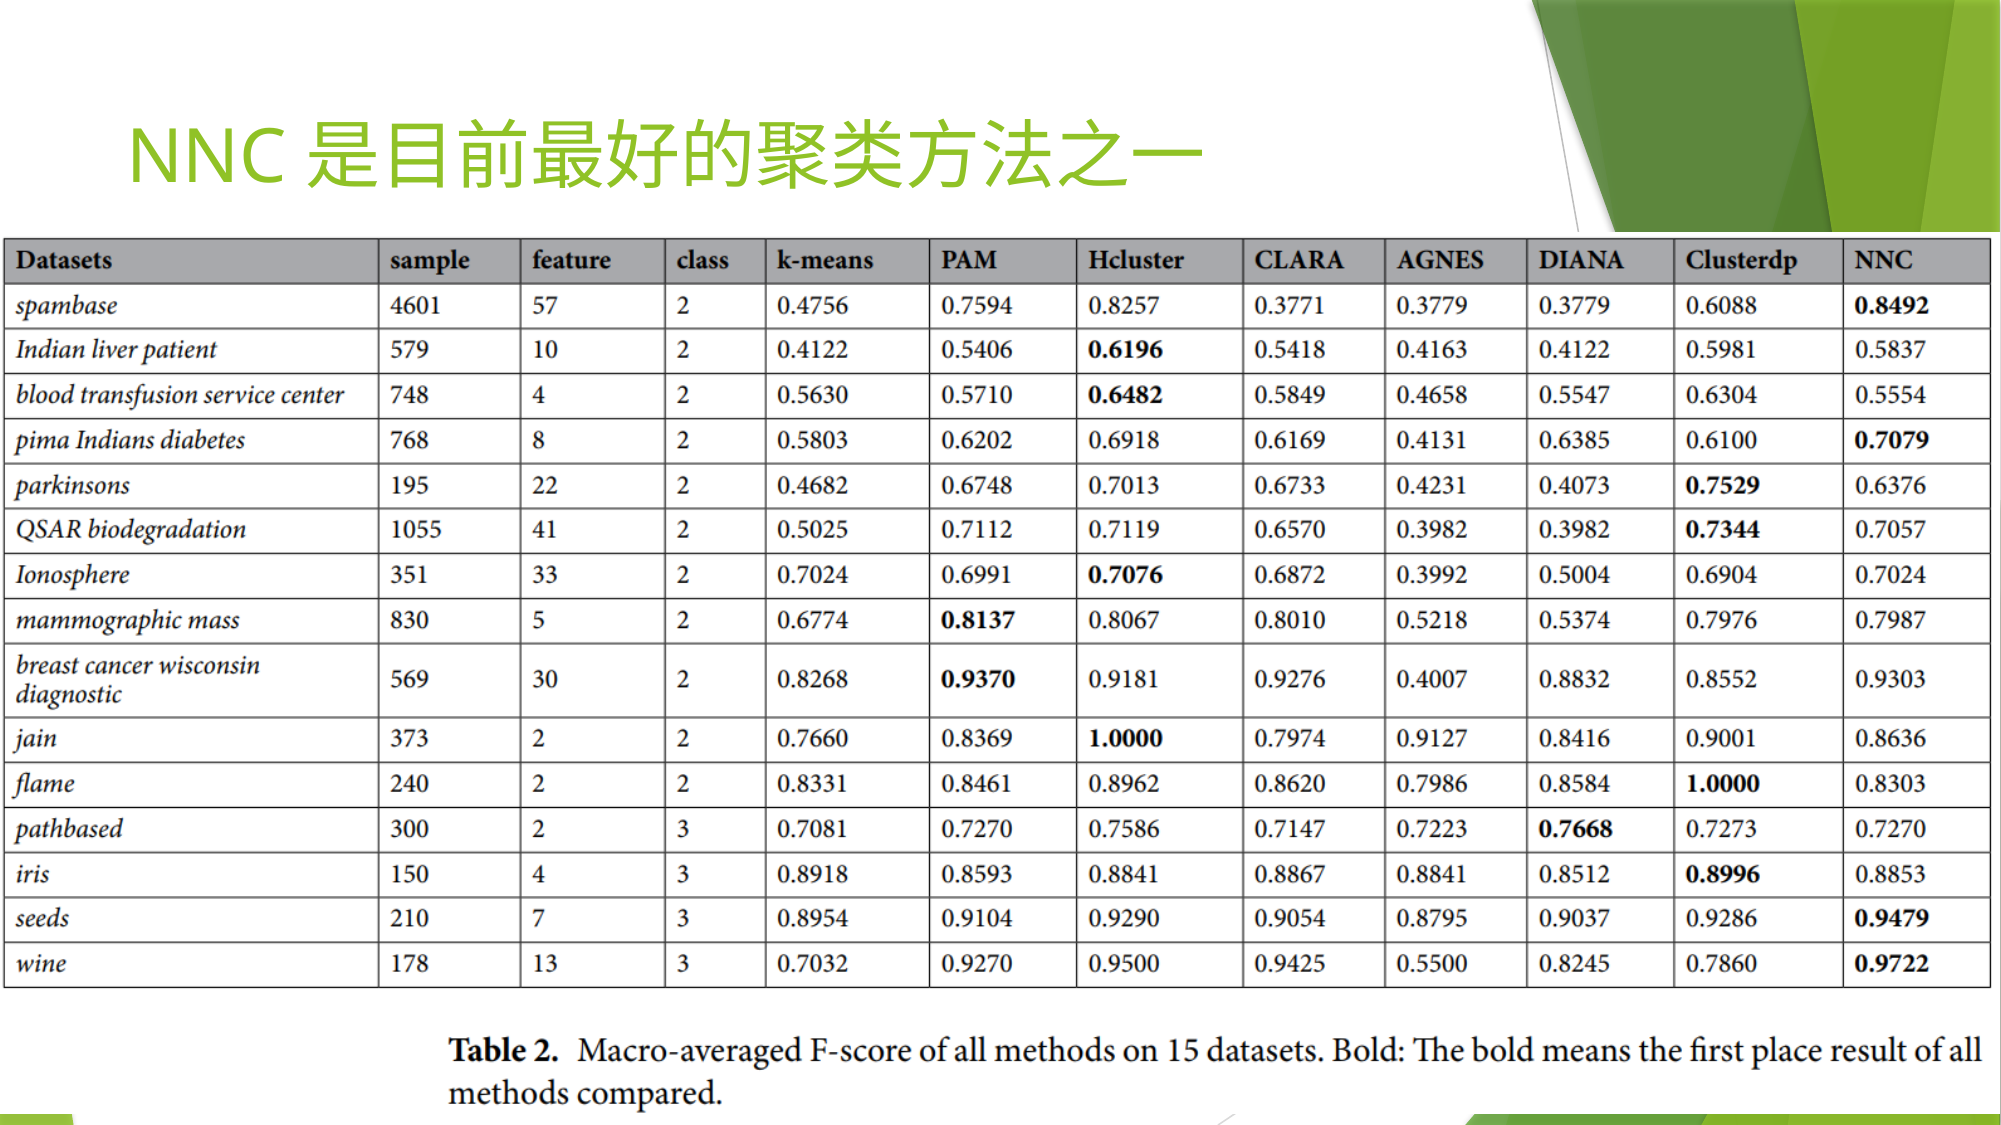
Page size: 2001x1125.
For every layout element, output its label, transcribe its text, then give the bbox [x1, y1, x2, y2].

title NNC是目前最好的聚类方法之一 [111, 99, 1522, 229]
picture [0, 231, 2000, 1114]
